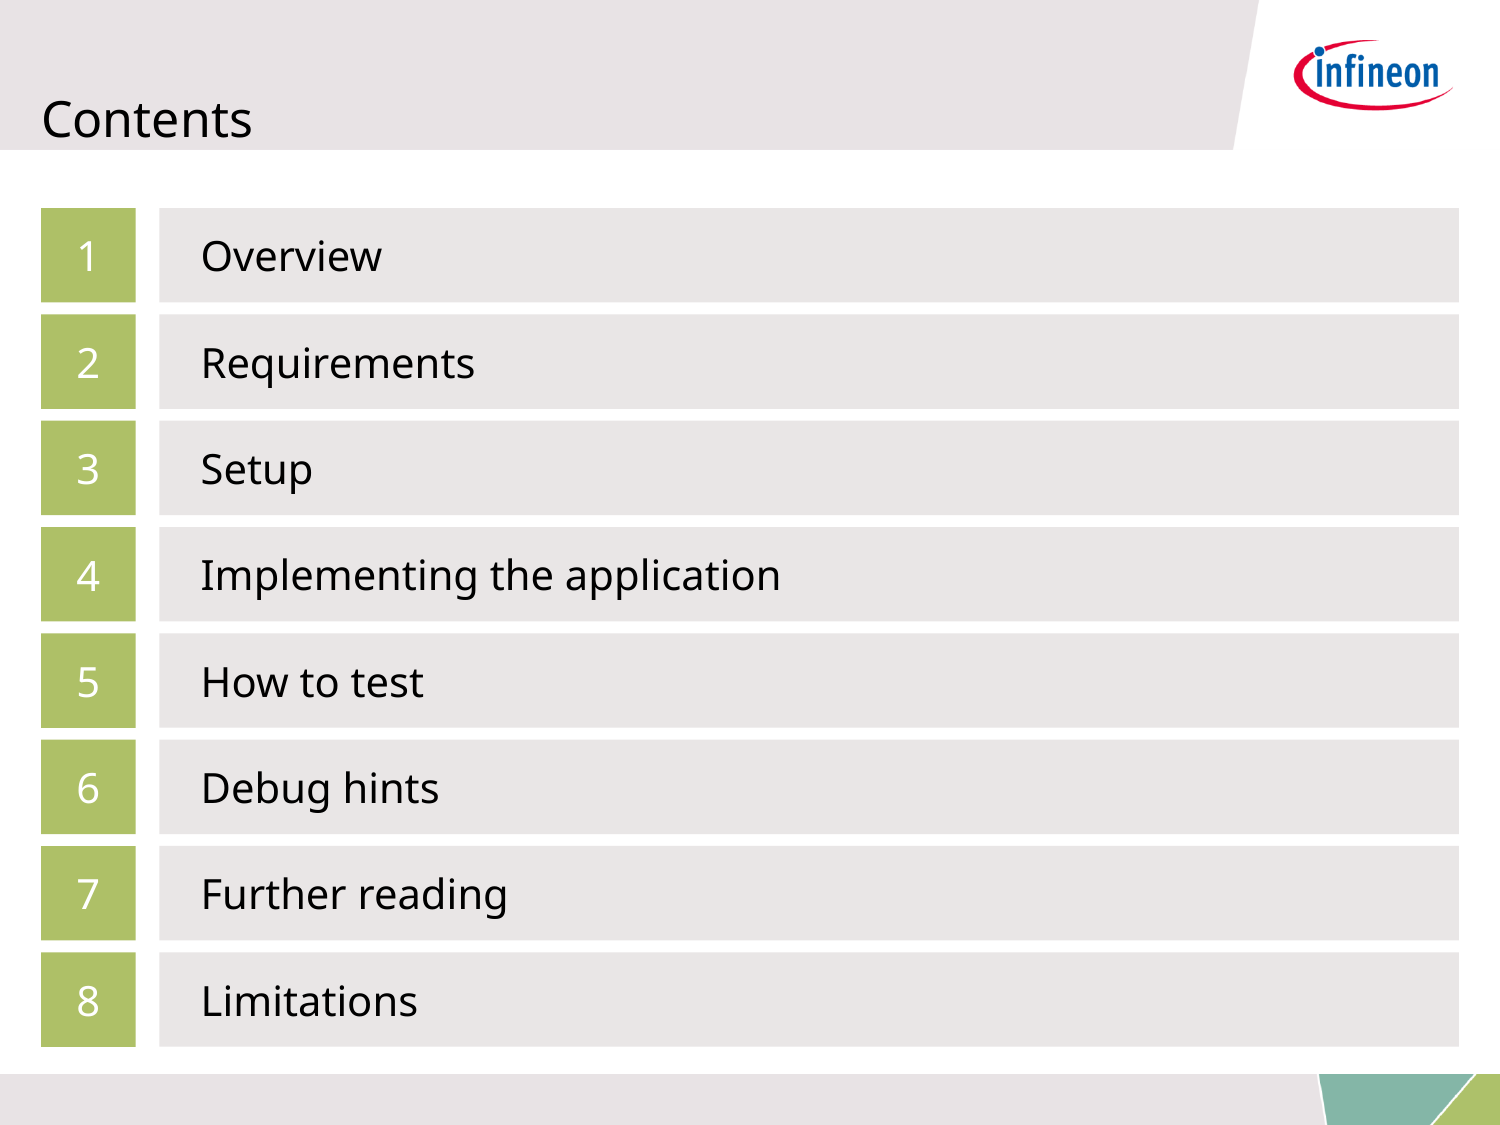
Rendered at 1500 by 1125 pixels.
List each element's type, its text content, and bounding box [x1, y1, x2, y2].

title Contents [41, 30, 1227, 149]
list 7 [41, 846, 136, 941]
list Debug hints [159, 739, 1459, 835]
list Requirements [159, 314, 1459, 409]
list Implementing the application [159, 527, 1459, 622]
picture [0, 0, 1500, 150]
list 8 [41, 952, 136, 1047]
list 3 [41, 420, 136, 516]
list 2 [41, 314, 136, 409]
list Overview [159, 208, 1459, 303]
list 4 [41, 527, 136, 622]
list How to test [159, 633, 1459, 728]
list Setup [159, 420, 1459, 516]
list Limitations [159, 952, 1459, 1047]
list 1 [41, 208, 136, 303]
list Further reading [159, 845, 1459, 941]
list 5 [41, 633, 136, 728]
list 6 [41, 739, 136, 835]
picture [0, 1074, 1500, 1125]
